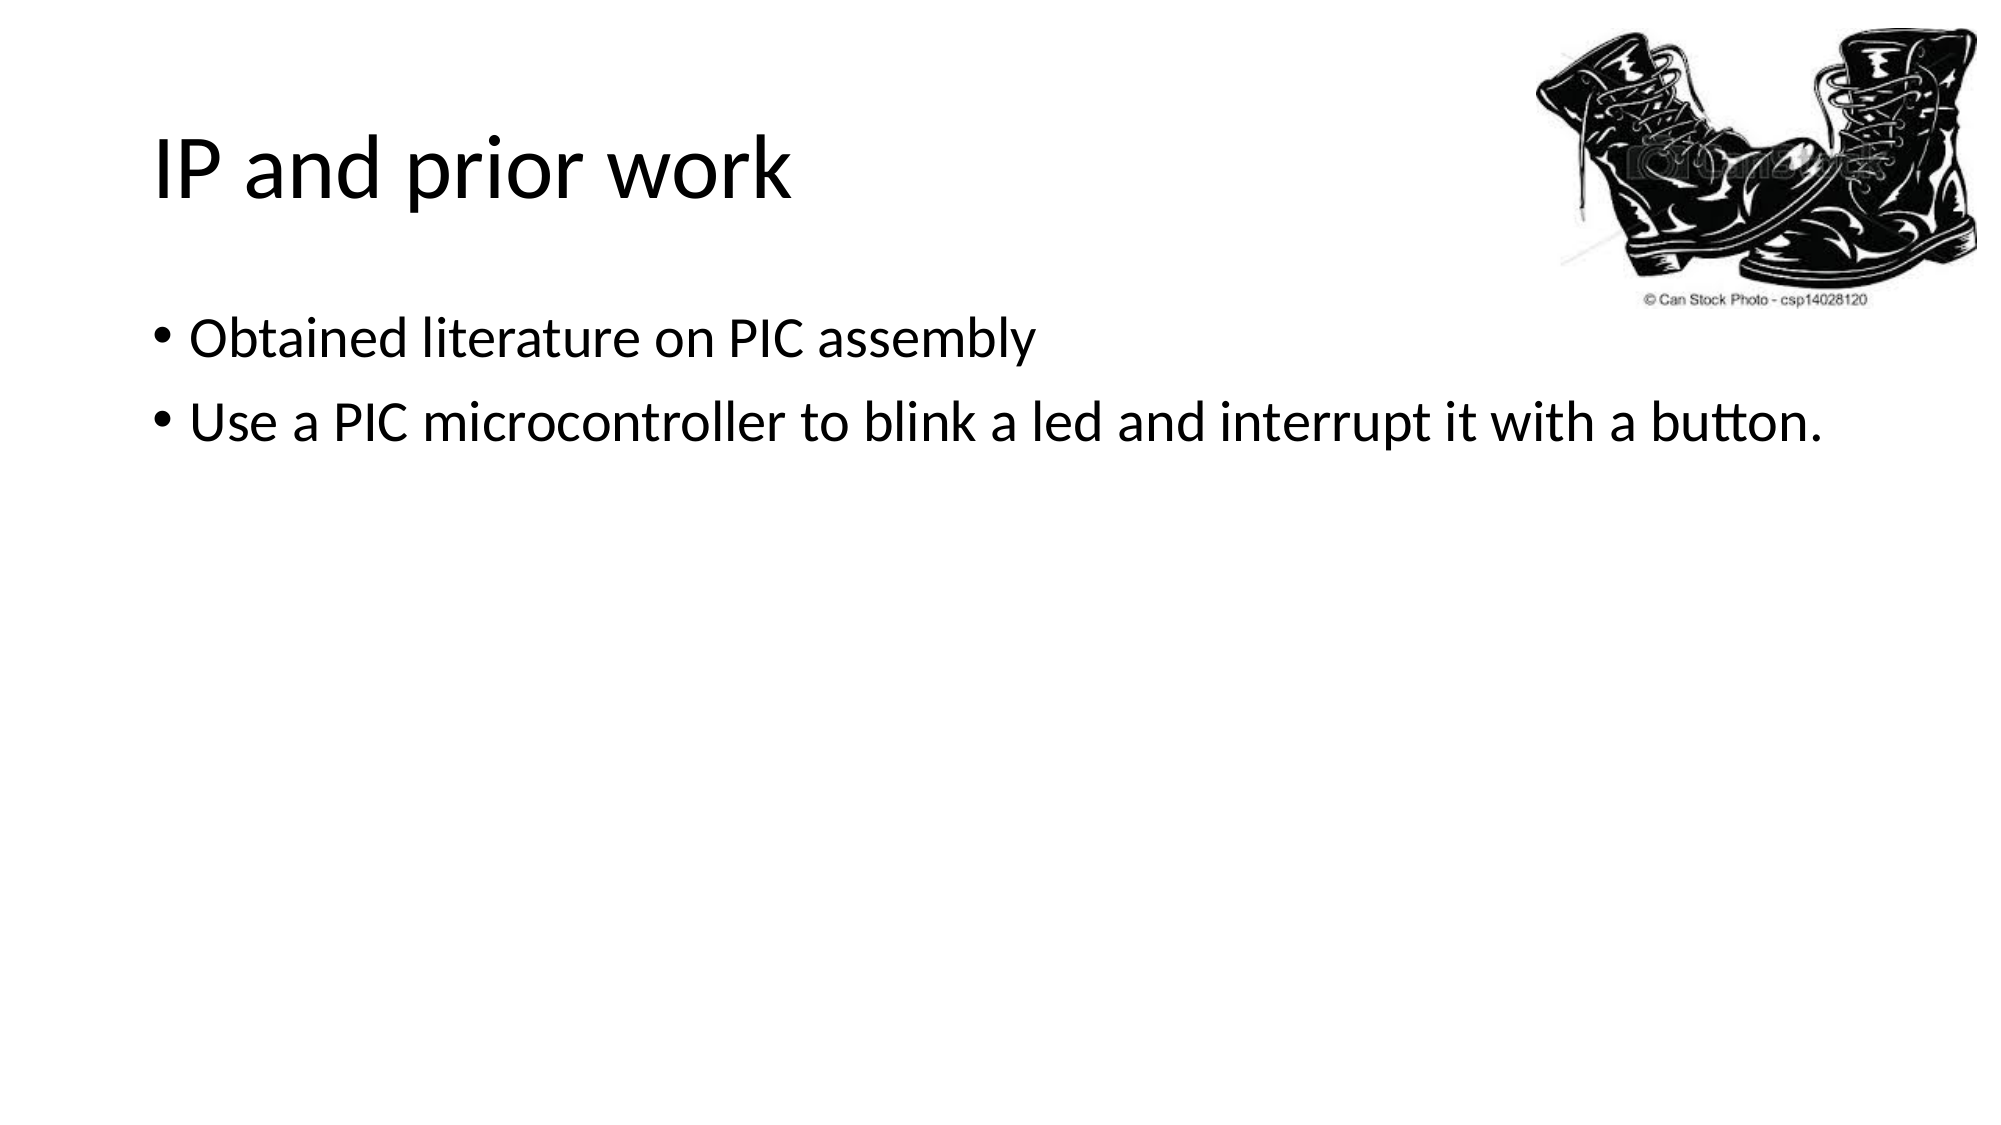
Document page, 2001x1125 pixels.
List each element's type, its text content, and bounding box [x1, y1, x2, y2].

title IP and prior work [137, 59, 1530, 278]
list Obtained literature on PIC assembly Use a PIC microcontroller to blink a led and interrupt it with a button. [137, 299, 1863, 1014]
picture [1535, 28, 1978, 309]
